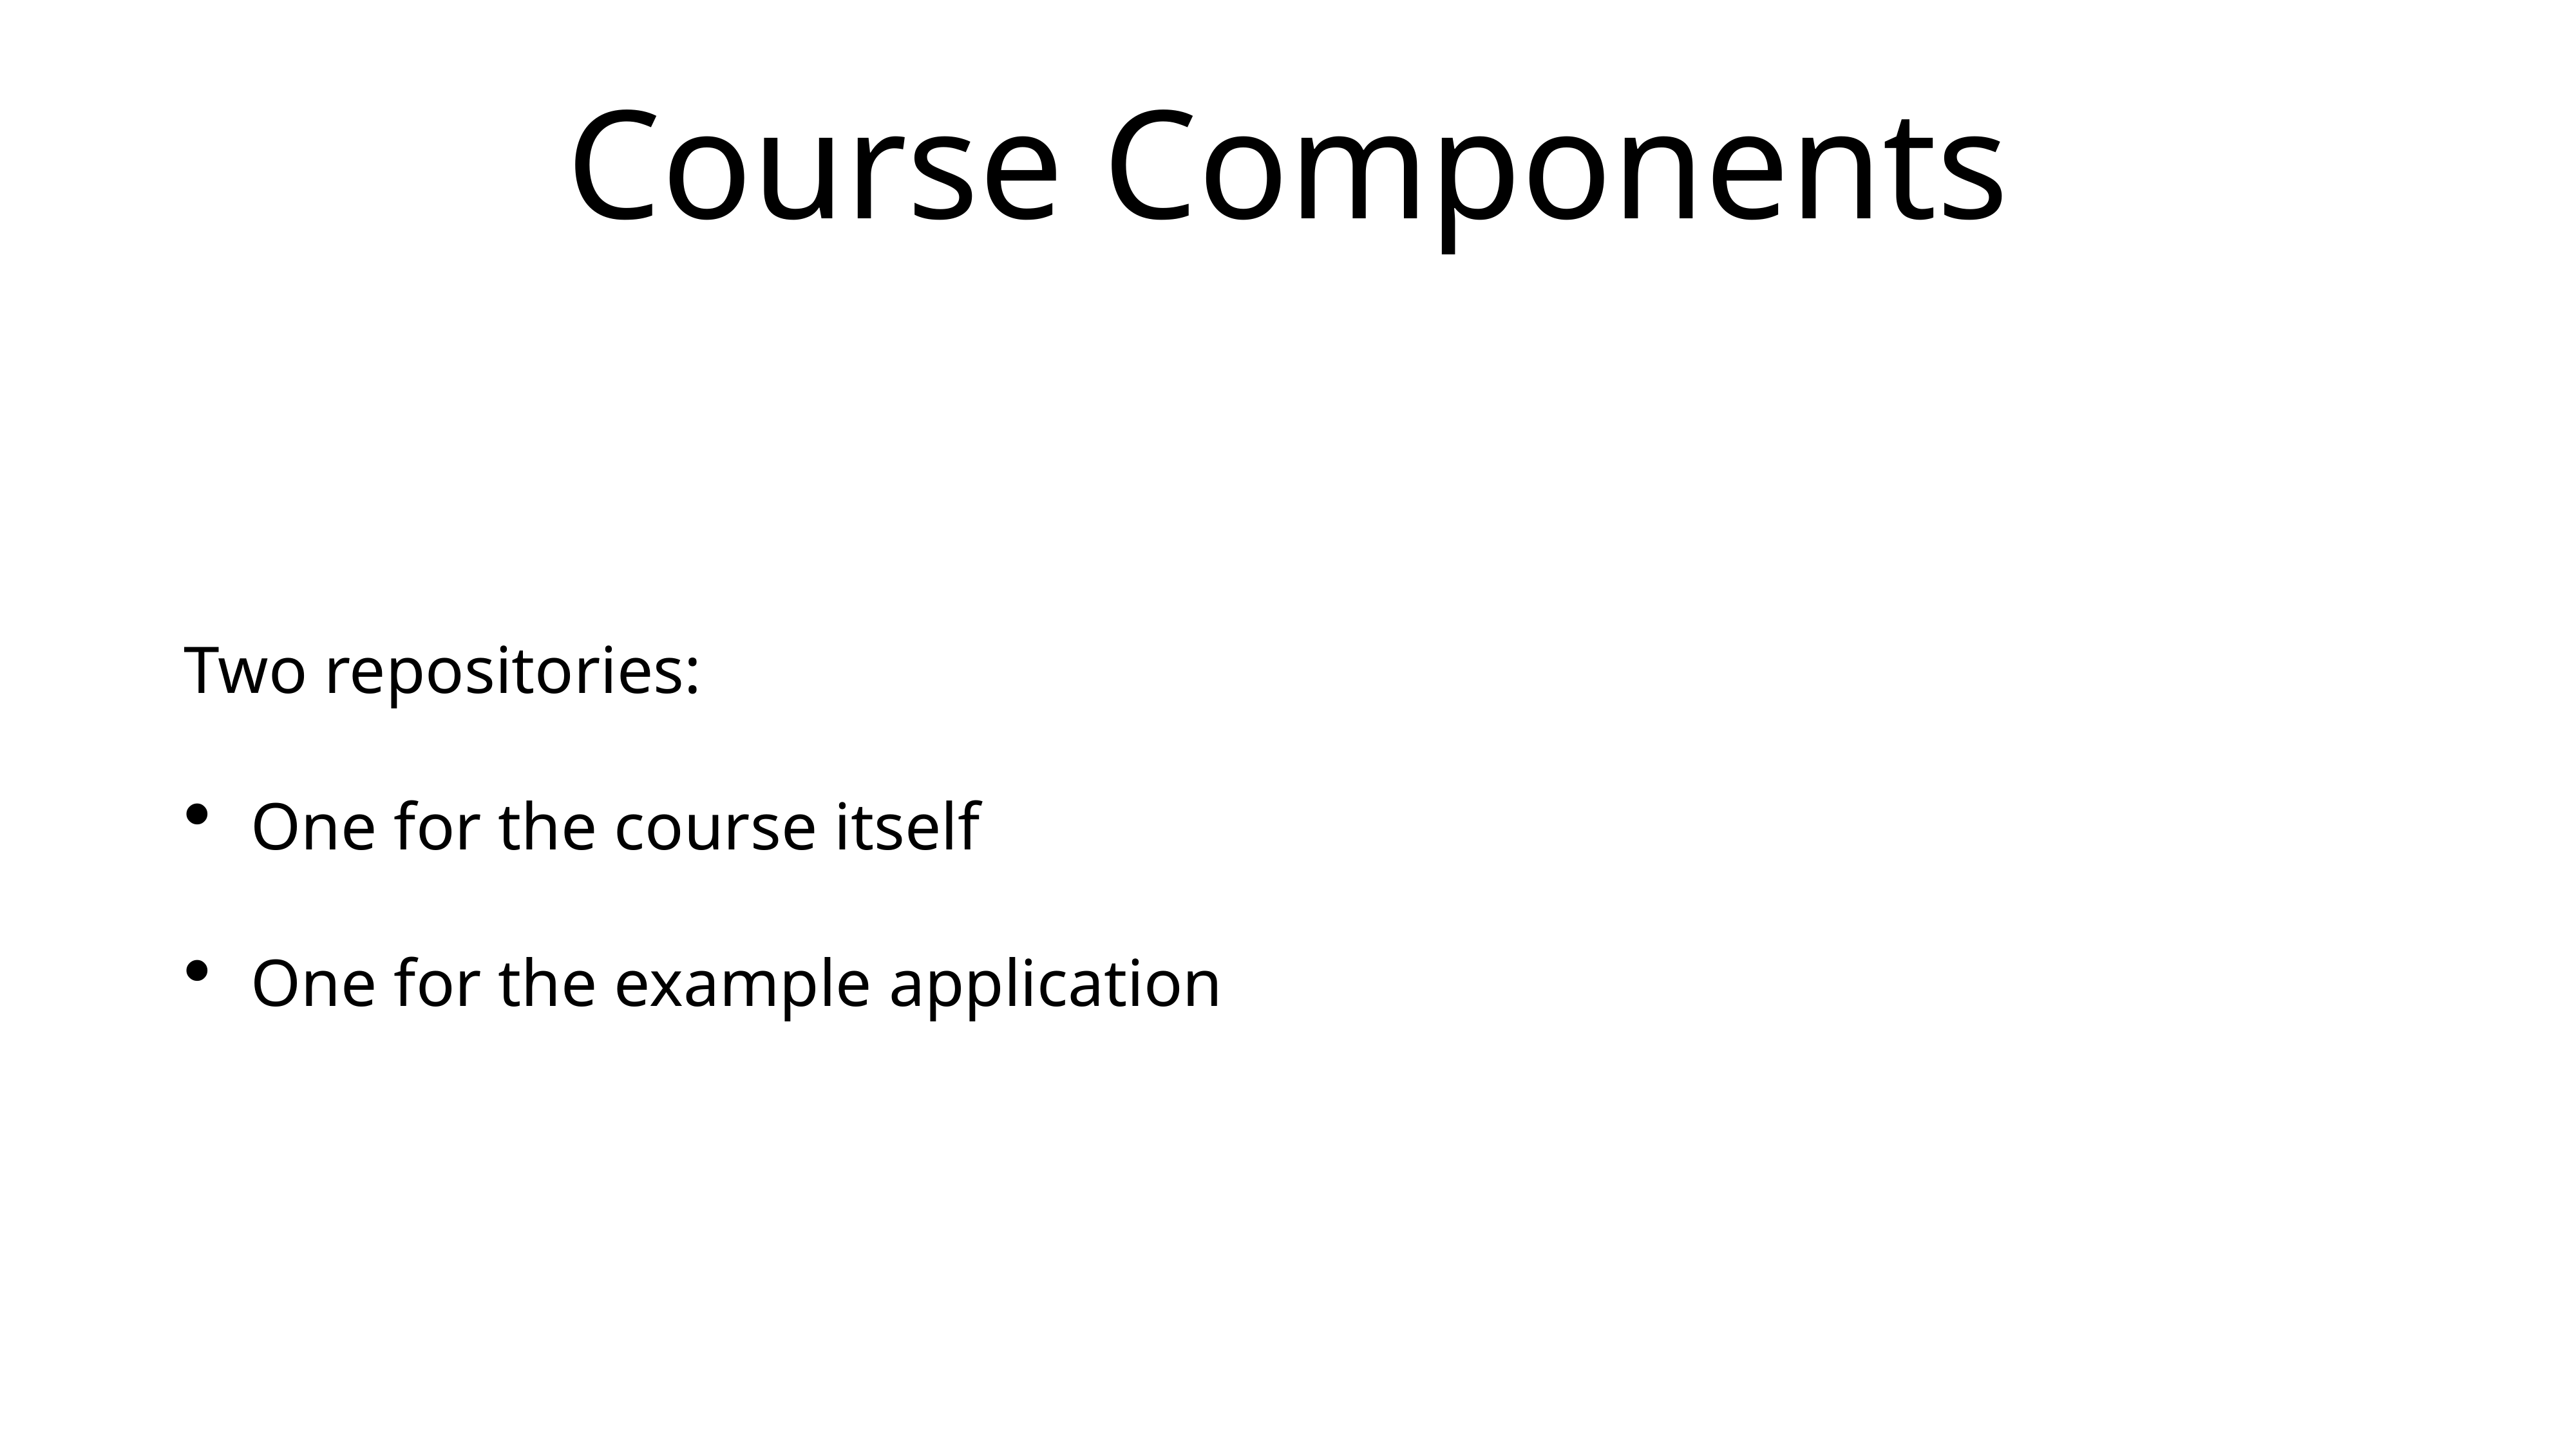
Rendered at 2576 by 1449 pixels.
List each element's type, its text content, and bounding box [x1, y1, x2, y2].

title Course Components [178, 37, 2398, 279]
list Two repositories: One for the course itself One for the example application [178, 332, 2398, 1316]
